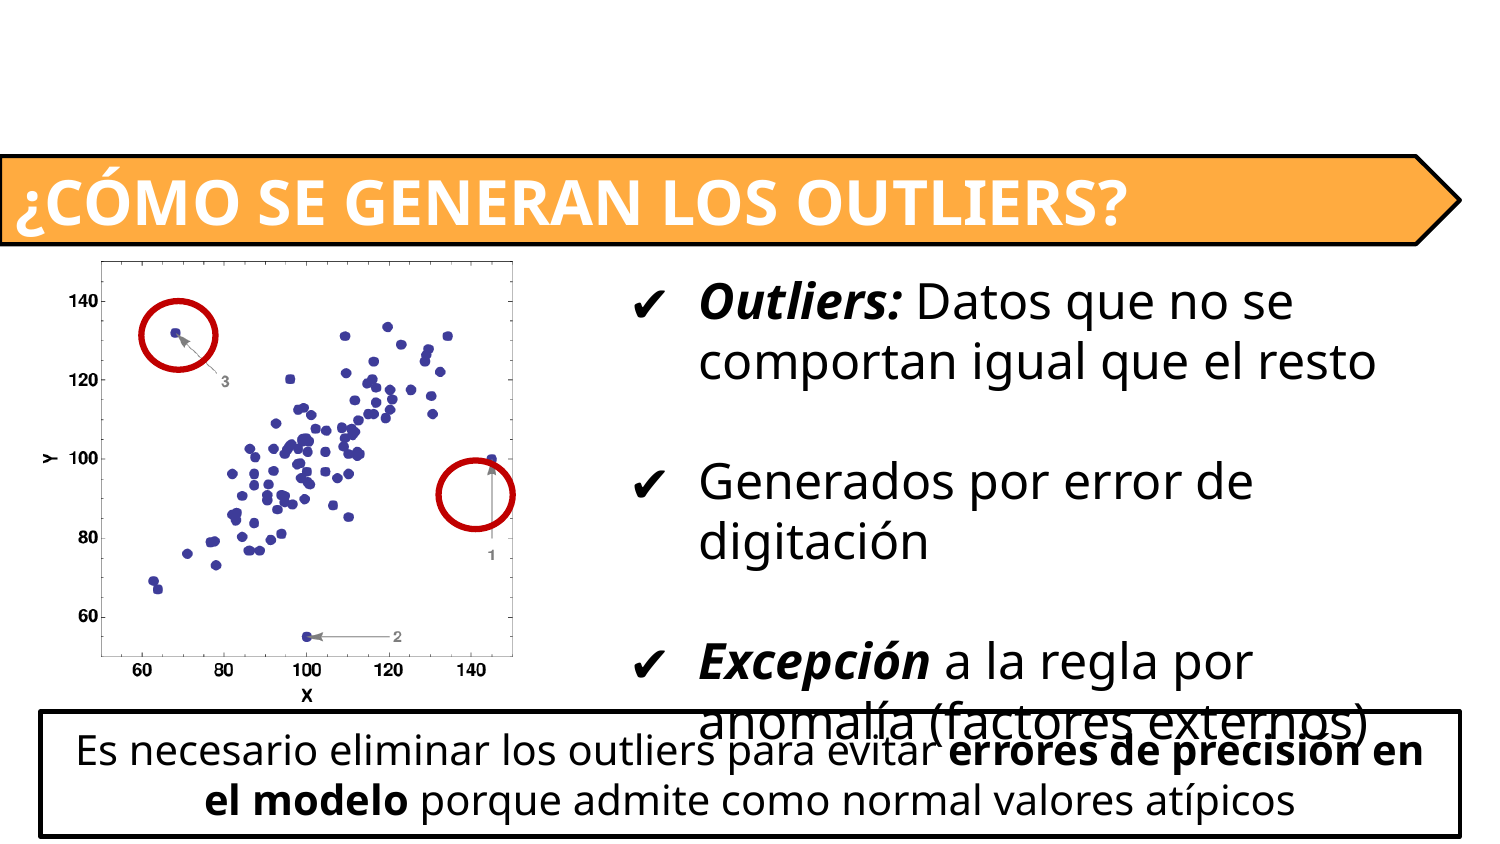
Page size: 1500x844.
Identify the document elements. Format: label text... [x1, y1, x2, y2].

text_box Outliers: Datos que no se comportan igual que el resto Generados por error de digitación Excepción a la regla por anomalía (factores externos) [613, 261, 1467, 757]
text_box Es necesario eliminar los outliers para evitar errores de precisión en el modelo porque admite como normal valores atípicos [40, 711, 1460, 837]
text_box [40, 261, 513, 707]
text_box ¿CÓMO SE GENERAN LOS OUTLIERS? [0, 156, 1460, 245]
